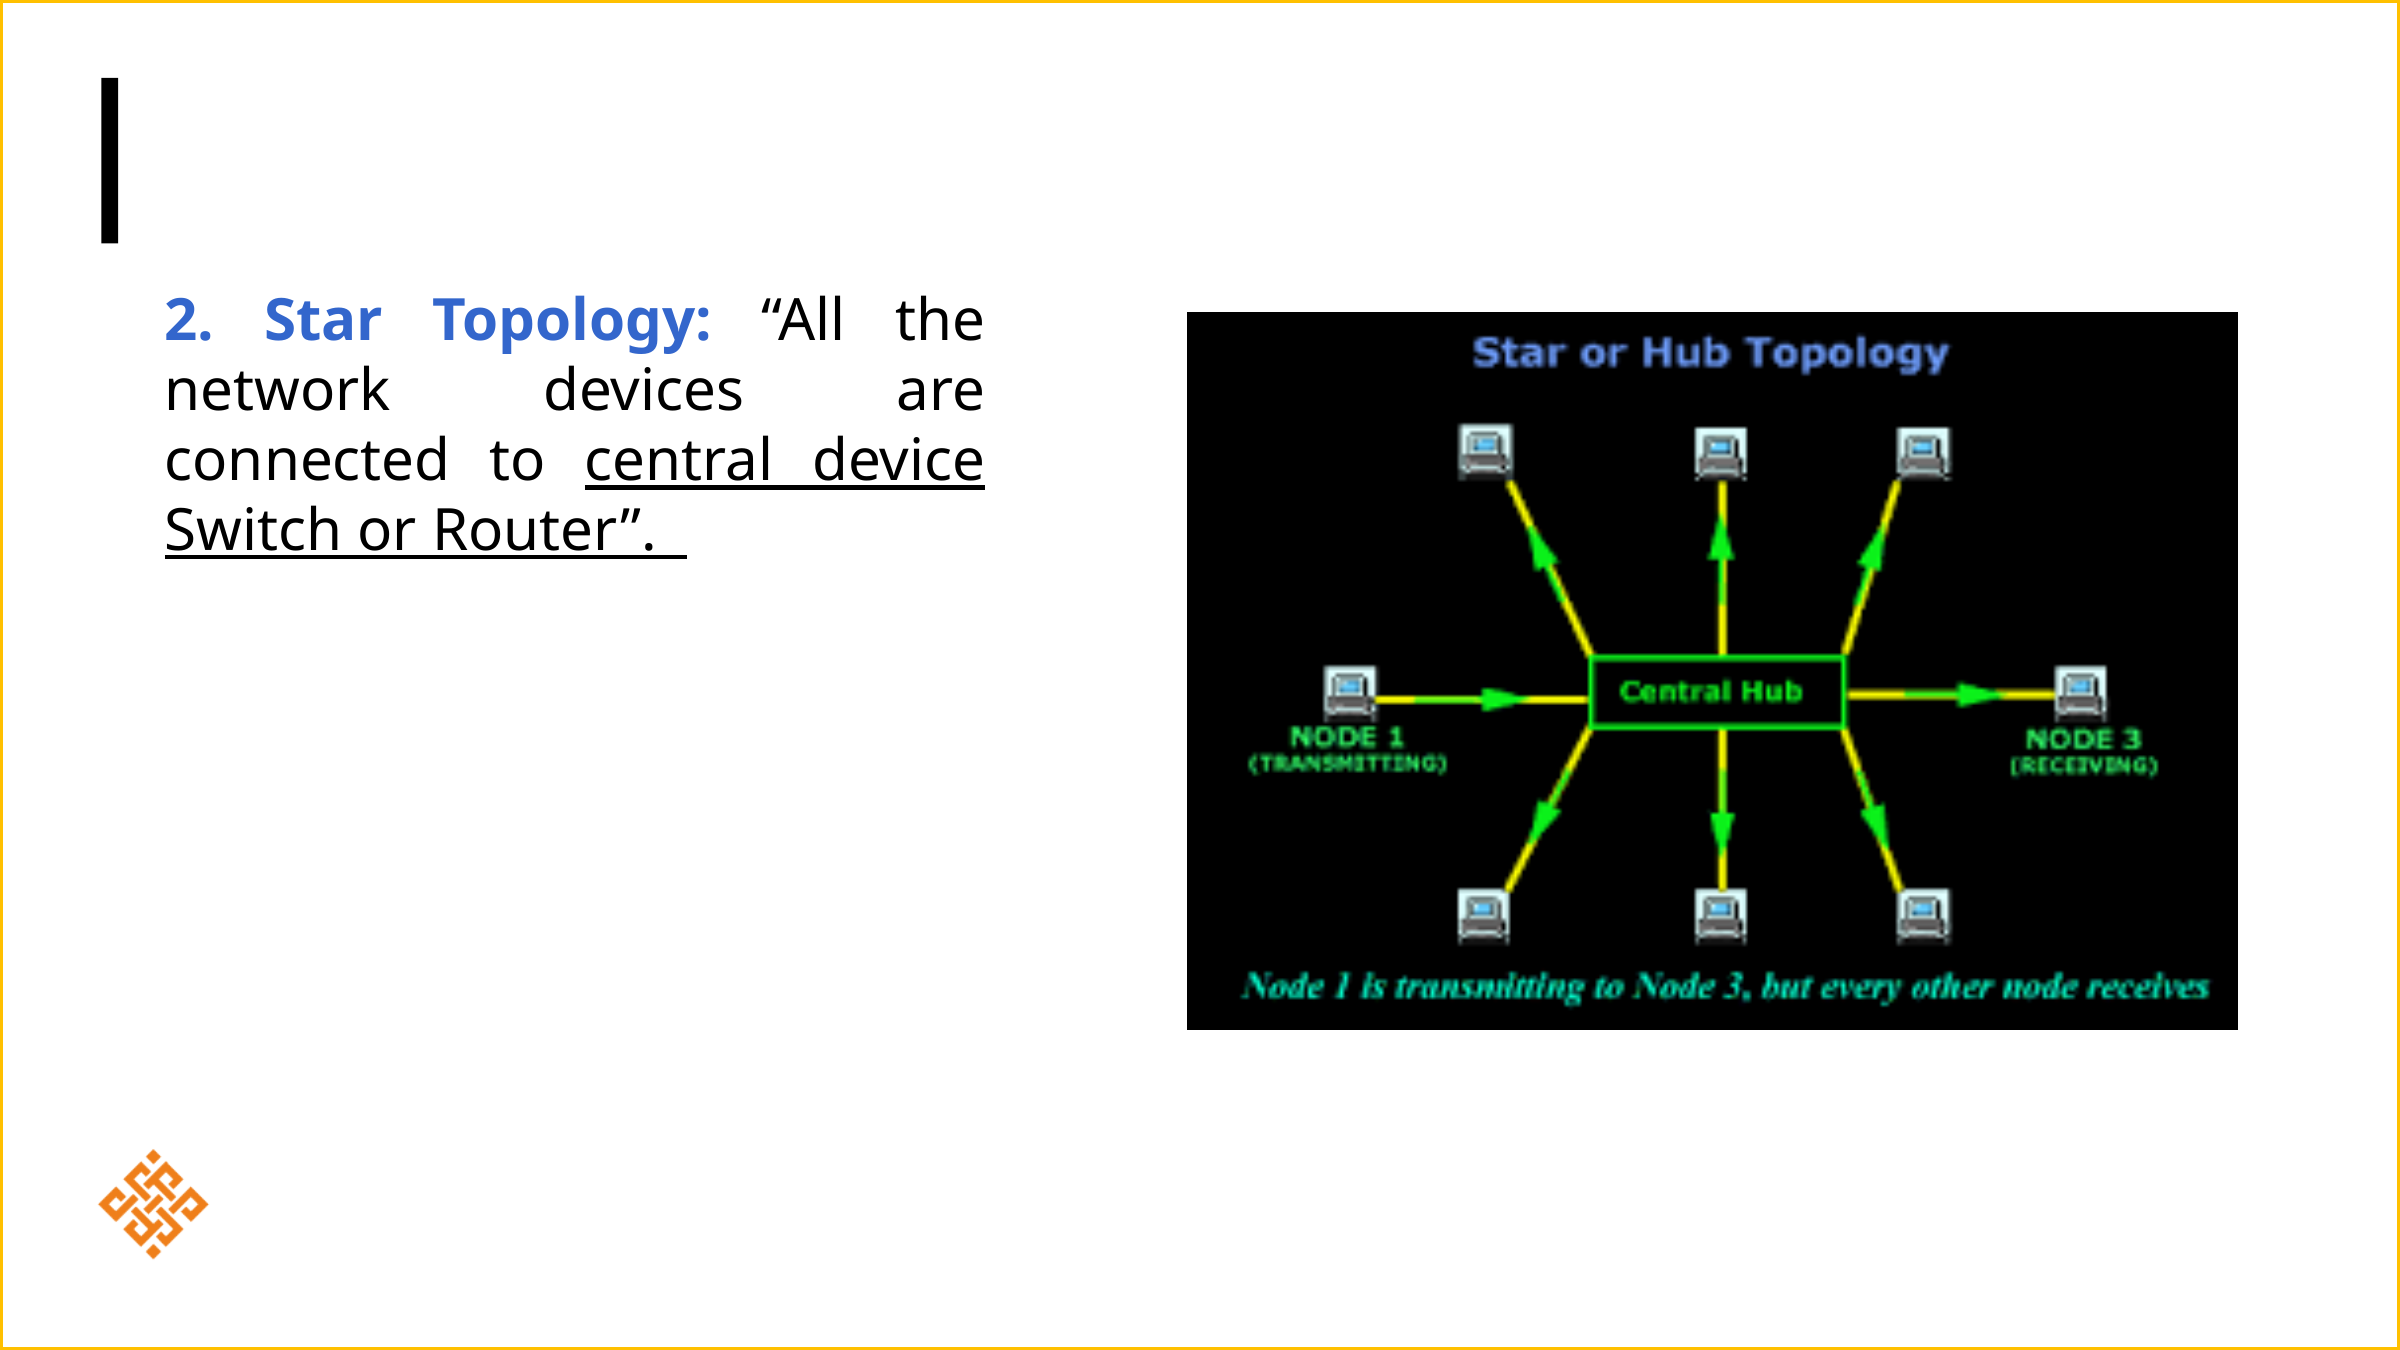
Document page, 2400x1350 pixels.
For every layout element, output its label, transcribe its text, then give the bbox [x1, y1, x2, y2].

picture [1187, 312, 2238, 1031]
text_box 2. Star Topology: “All the network devices are connected to central device Switch or Router”. [150, 274, 1000, 635]
picture [75, 1058, 235, 1350]
